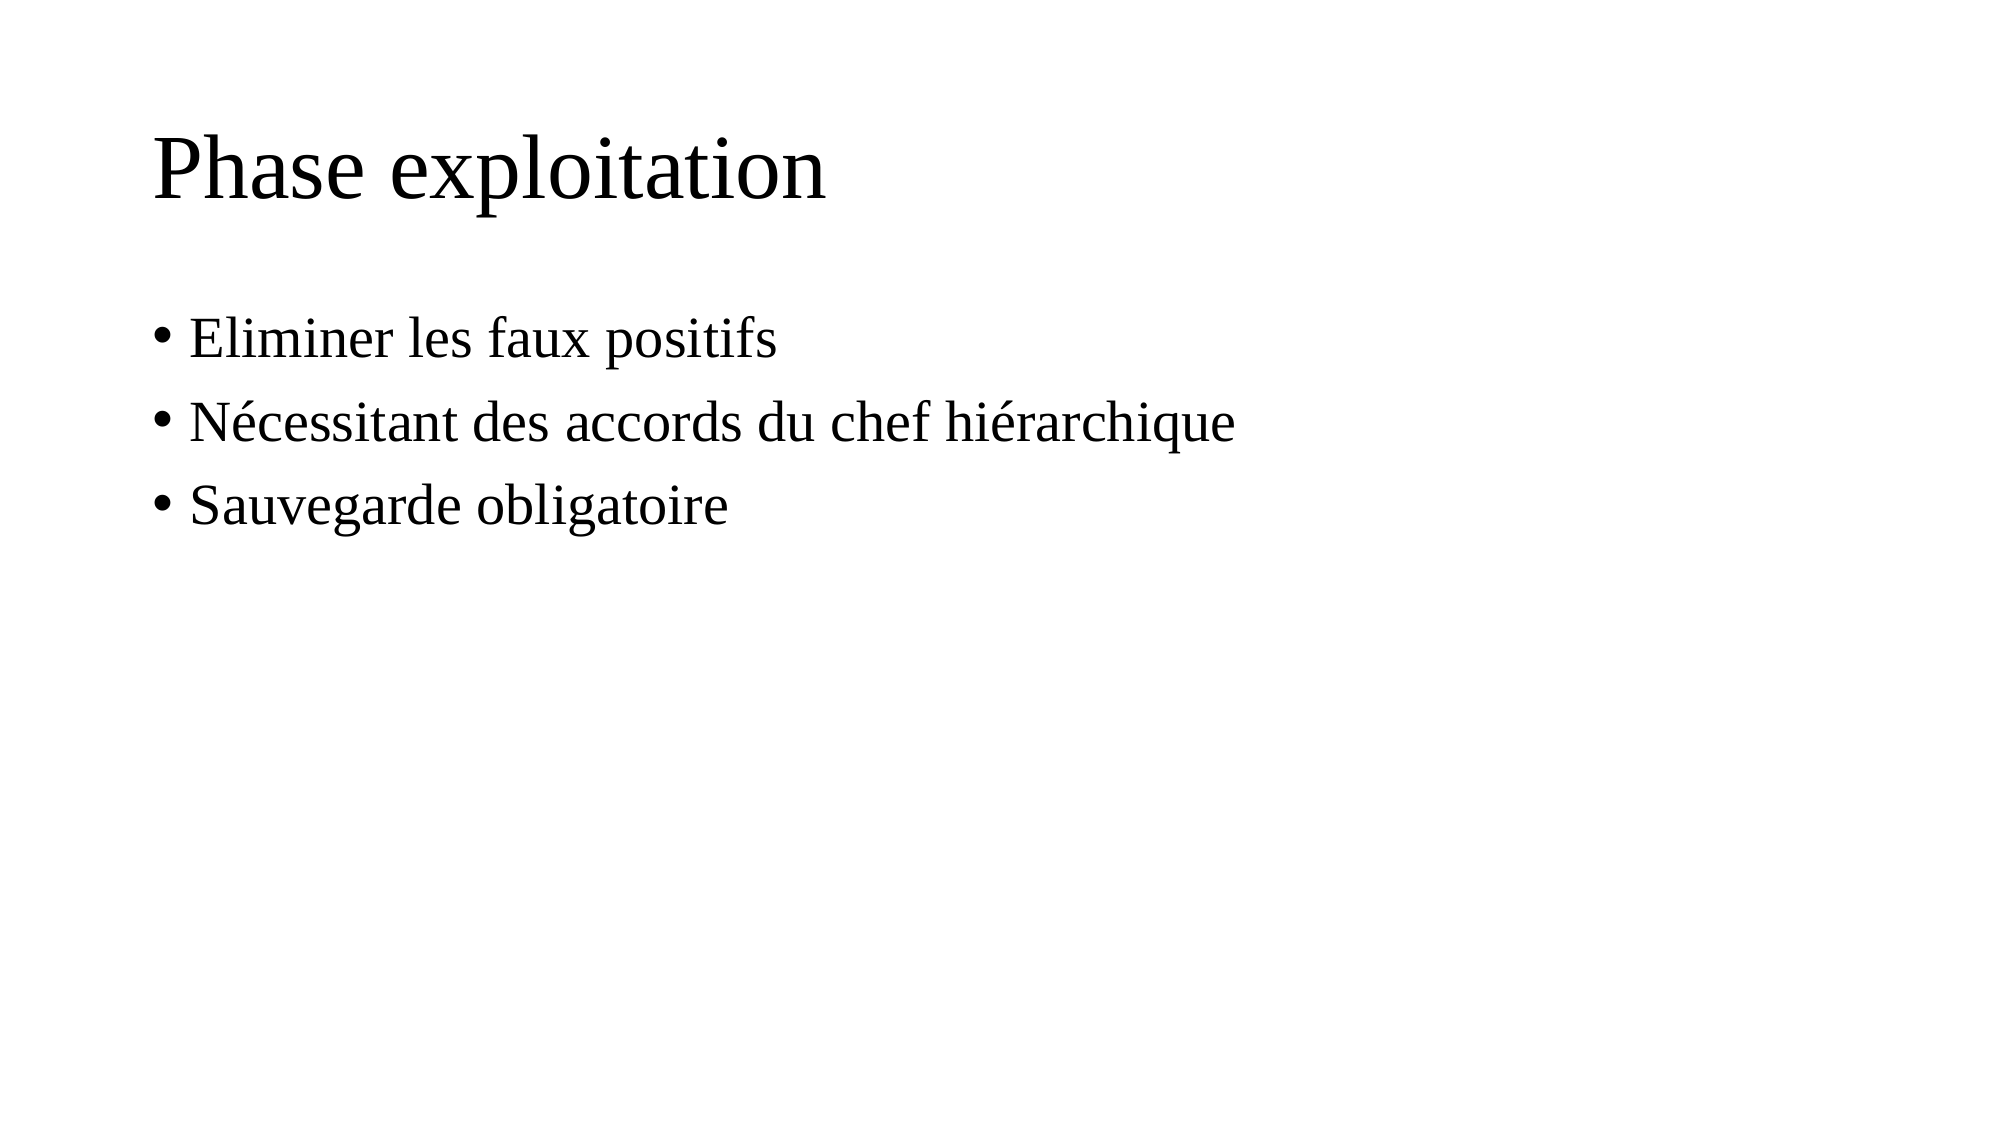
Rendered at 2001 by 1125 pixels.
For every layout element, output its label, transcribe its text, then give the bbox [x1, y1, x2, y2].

title Phase exploitation [137, 59, 1863, 278]
list Eliminer les faux positifs Nécessitant des accords du chef hiérarchique Sauvegarde obligatoire [137, 299, 1863, 1014]
